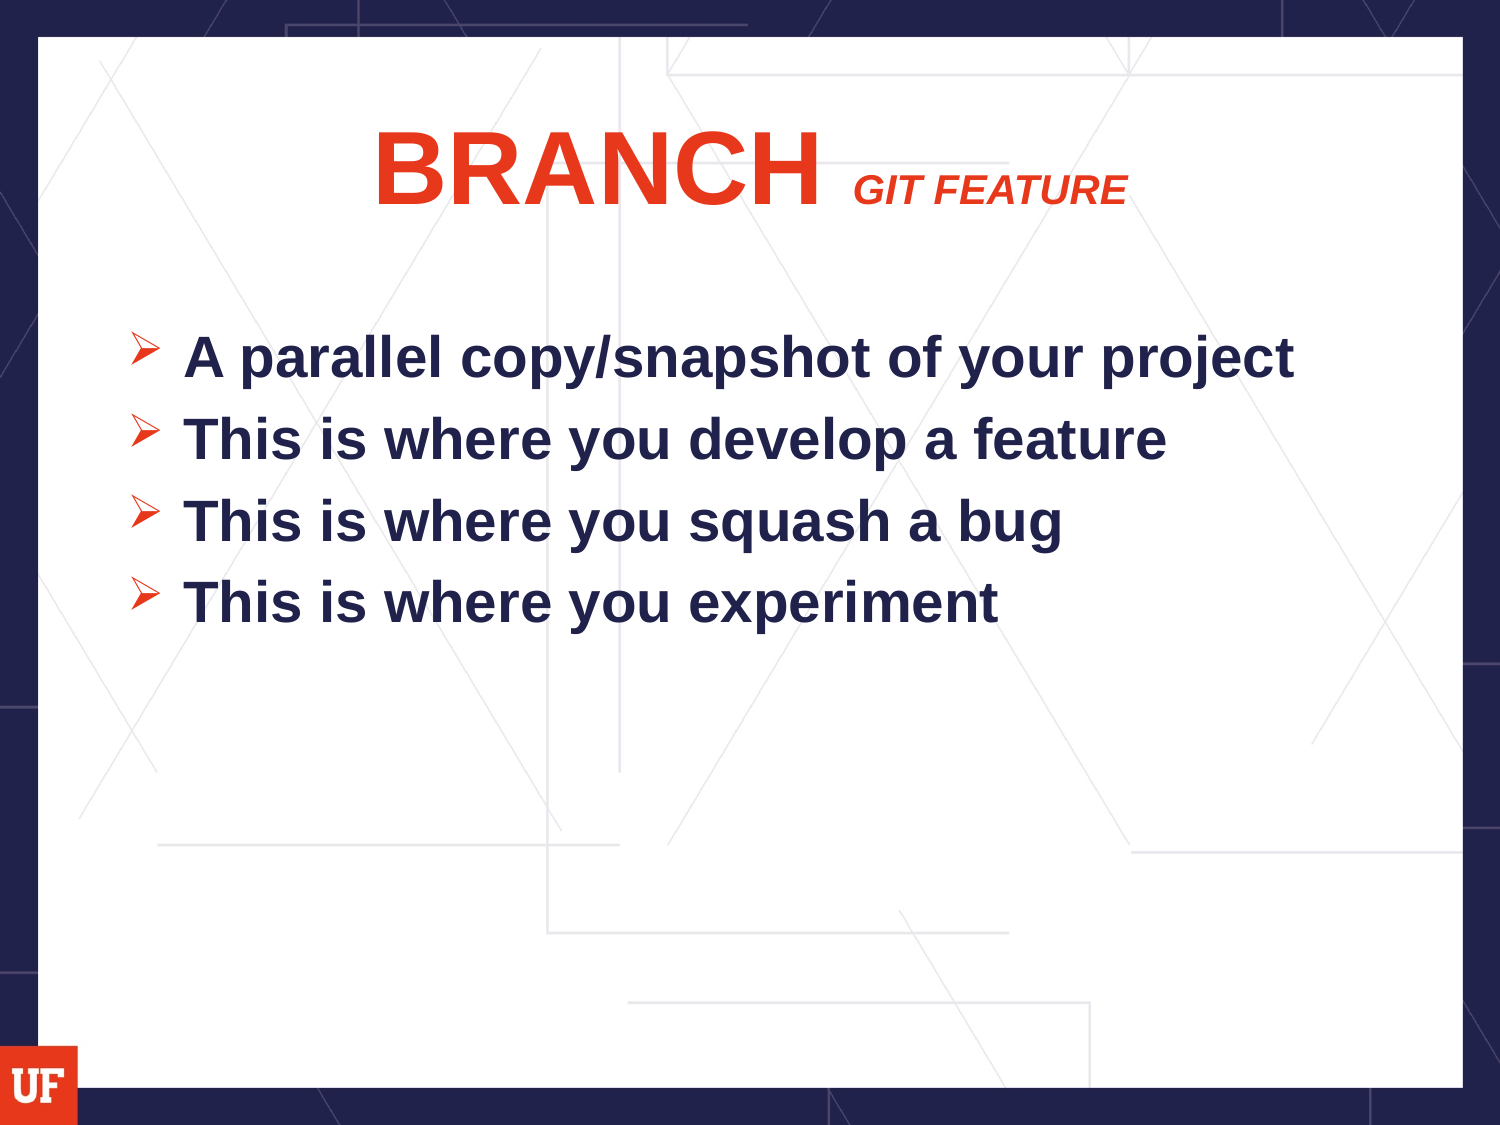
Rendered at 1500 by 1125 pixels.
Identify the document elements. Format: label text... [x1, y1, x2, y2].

picture [0, 0, 1500, 1125]
list A parallel copy/snapshot of your project This is where you develop a feature This is where you squash a bug This is where you experiment [112, 312, 1378, 1082]
title BRANCH GIT FEATURE [62, 62, 1438, 263]
